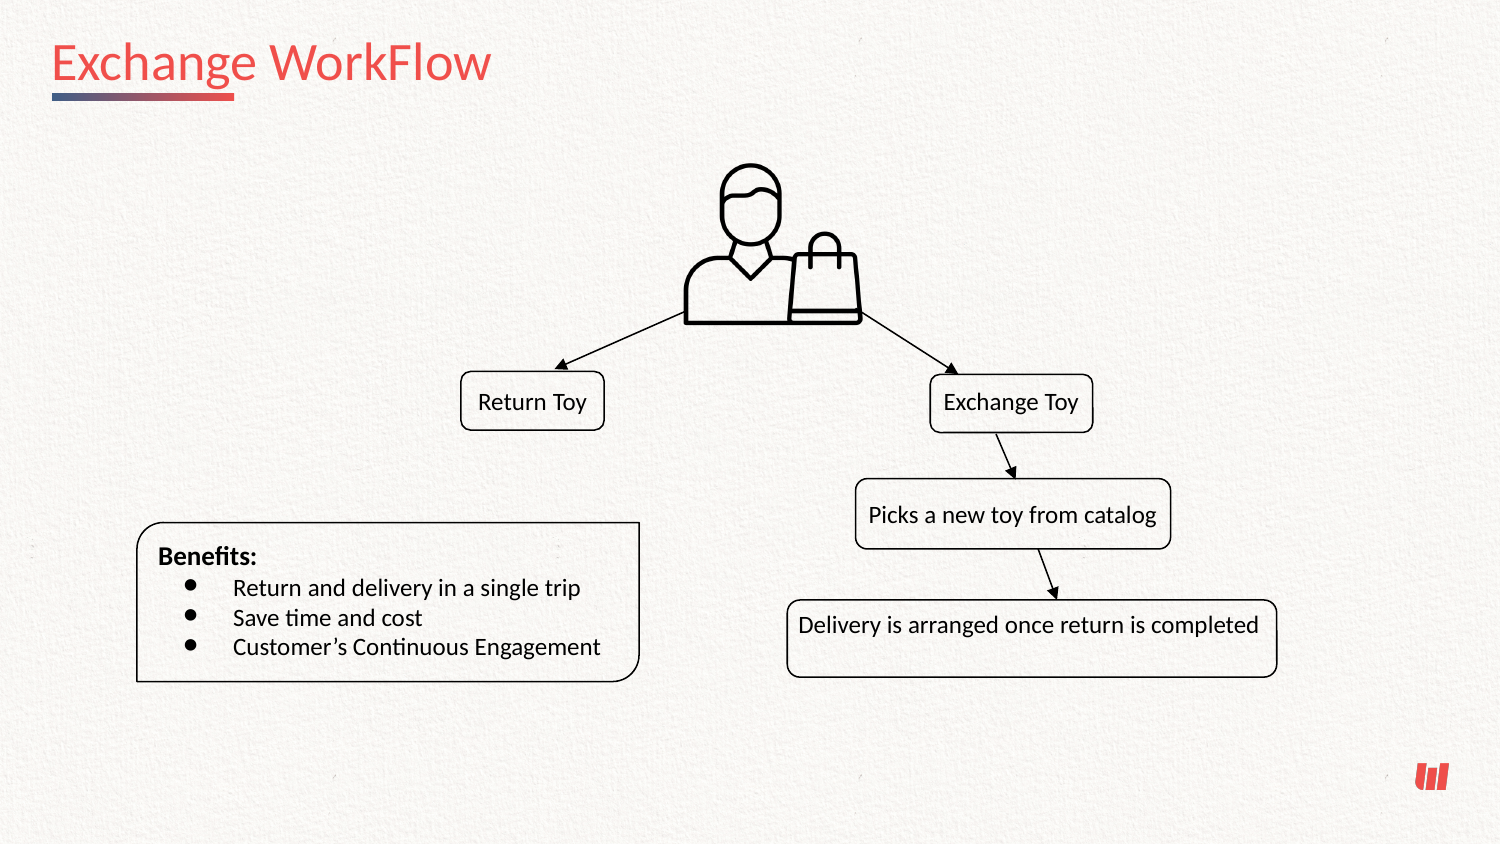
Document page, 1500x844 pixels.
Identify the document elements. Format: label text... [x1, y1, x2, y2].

text_box [136, 522, 640, 682]
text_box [855, 308, 959, 375]
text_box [995, 433, 1016, 480]
picture [0, 0, 1500, 844]
text_box [930, 374, 1093, 433]
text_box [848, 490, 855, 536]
subtitle Exchange WorkFlow [51, 28, 750, 88]
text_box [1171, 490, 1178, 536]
text_box [460, 371, 605, 431]
text_box Exchange Toy [1092, 378, 1100, 423]
text_box Exchange Toy [923, 382, 930, 423]
text_box [787, 599, 1277, 678]
text_box [855, 478, 1171, 549]
text_box Benefits: Return and delivery in a single trip Save time and cost Customer’s Continuous Engagement [143, 523, 646, 690]
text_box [554, 310, 687, 370]
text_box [1037, 548, 1058, 601]
text_box [52, 93, 235, 101]
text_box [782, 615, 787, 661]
